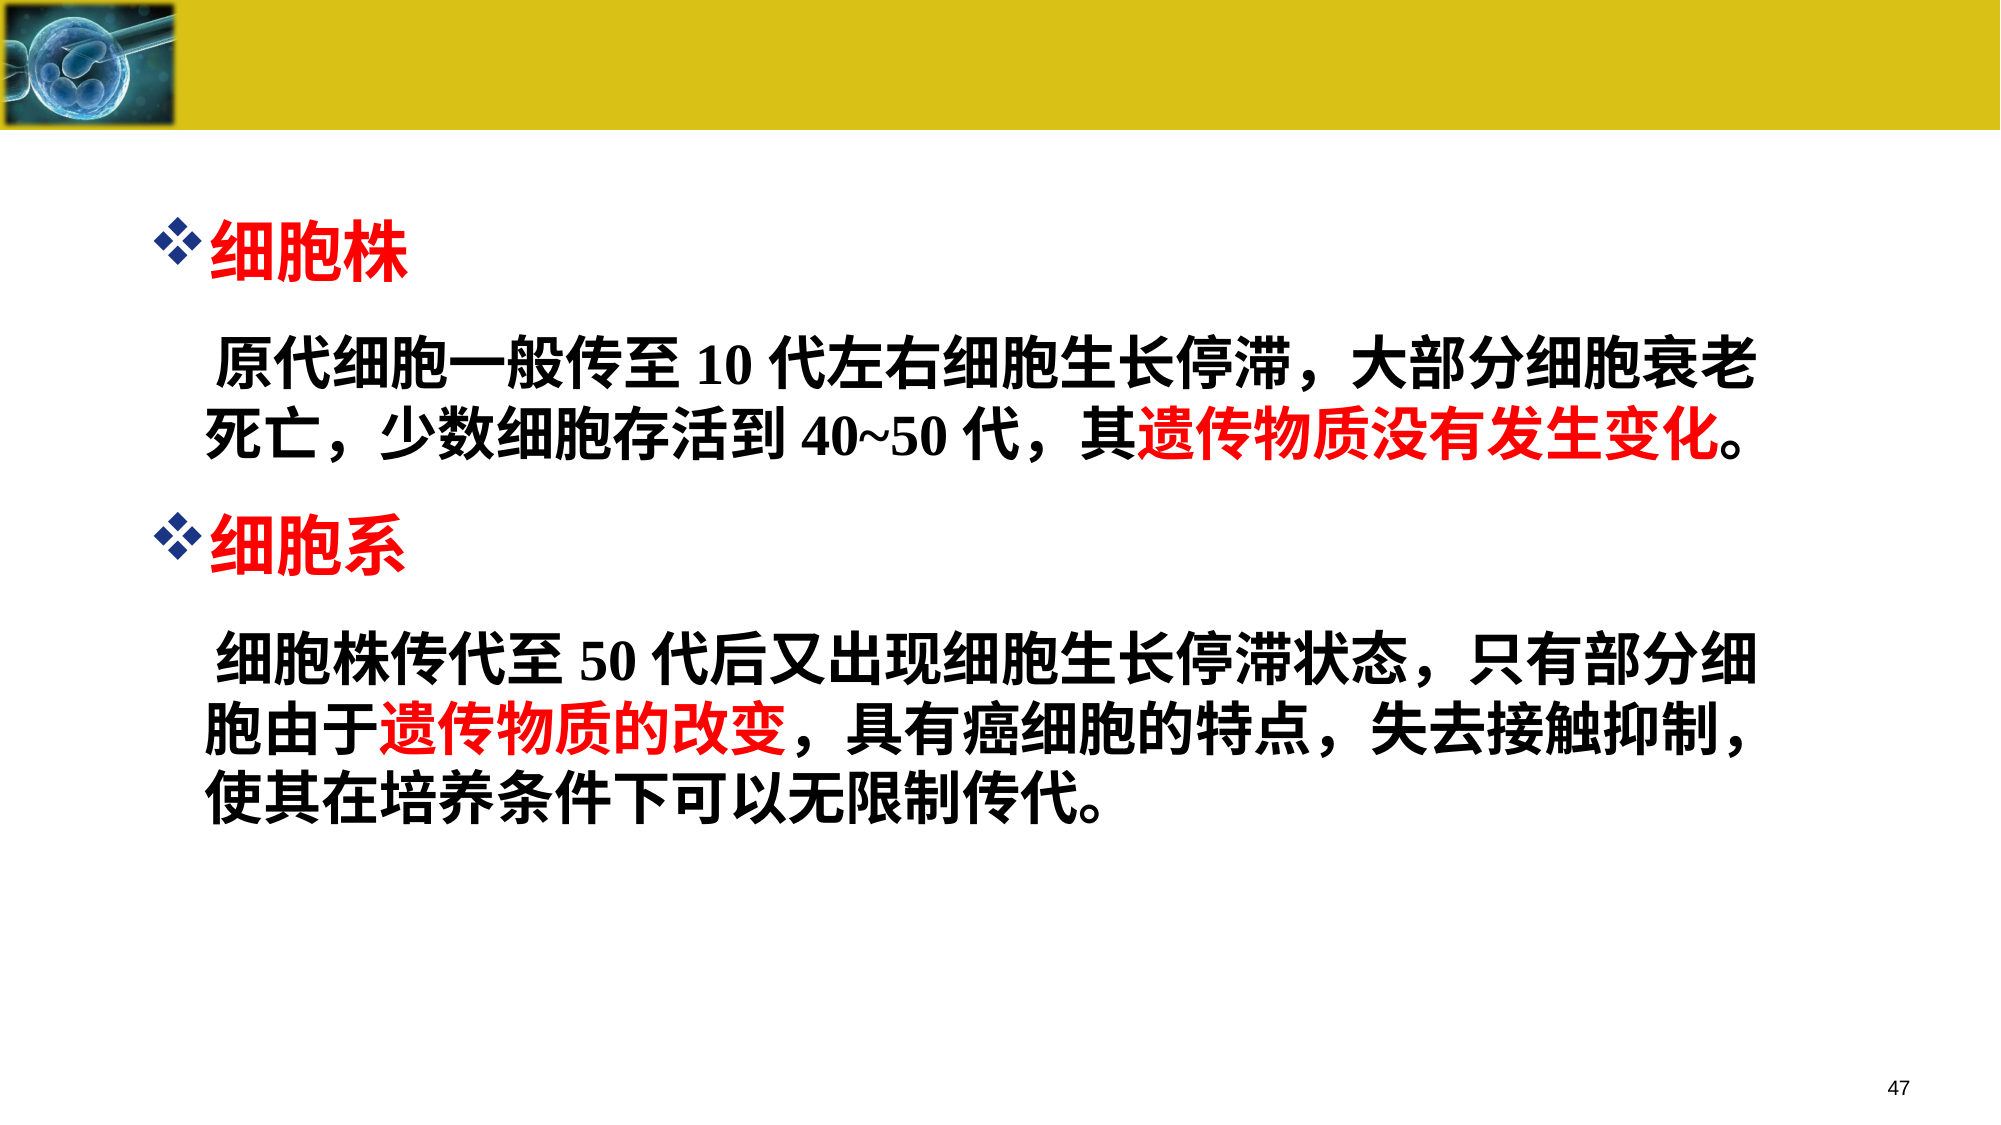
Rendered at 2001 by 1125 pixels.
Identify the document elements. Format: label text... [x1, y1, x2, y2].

slide_number 47 [1807, 1067, 1991, 1111]
picture [8, 8, 171, 122]
text_box 细胞株 原代细胞一般传至10代左右细胞生长停滞，大部分细胞衰老死亡，少数细胞存活到40~50代，其遗传物质没有发生变化。 细胞系 细胞株传代至50代后又出现细胞生长停滞状态，只有部分细胞由于遗传物质的改变，具有癌细胞的特点，失去接触抑制，使其在培养条件下可以无限制传代。 [133, 201, 1791, 1078]
